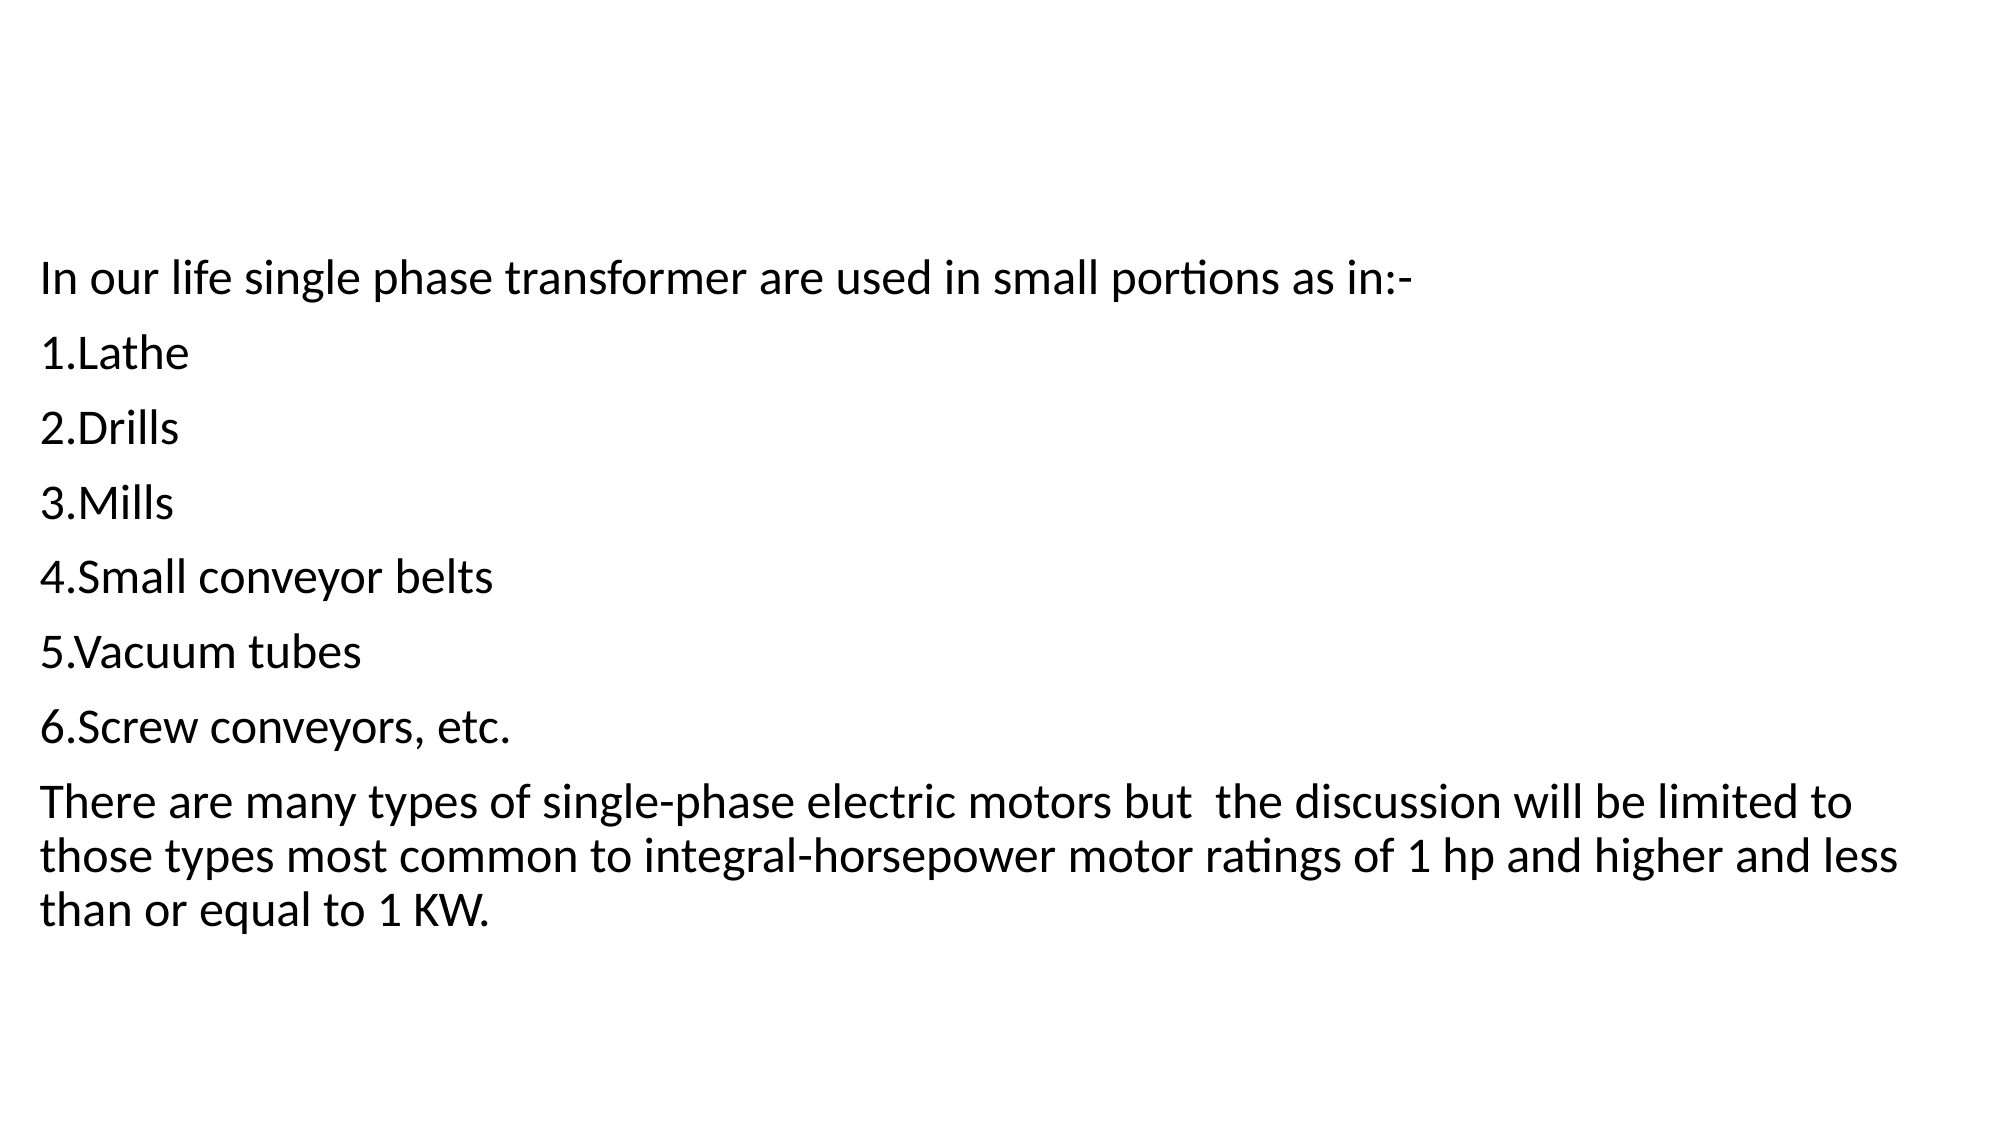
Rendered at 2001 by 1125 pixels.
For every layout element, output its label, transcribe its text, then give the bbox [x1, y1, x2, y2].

subtitle In our life single phase transformer are used in small portions as in:- 1.Lathe 2.Drills 3.Mills 4.Small conveyor belts 5.Vacuum tubes 6.Screw conveyors, etc. There are many types of single-phase electric motors but the discussion will be limited to those types most common to integral-horsepower motor ratings of 1 hp and higher and less than or equal to 1 KW. [24, 244, 1968, 1106]
